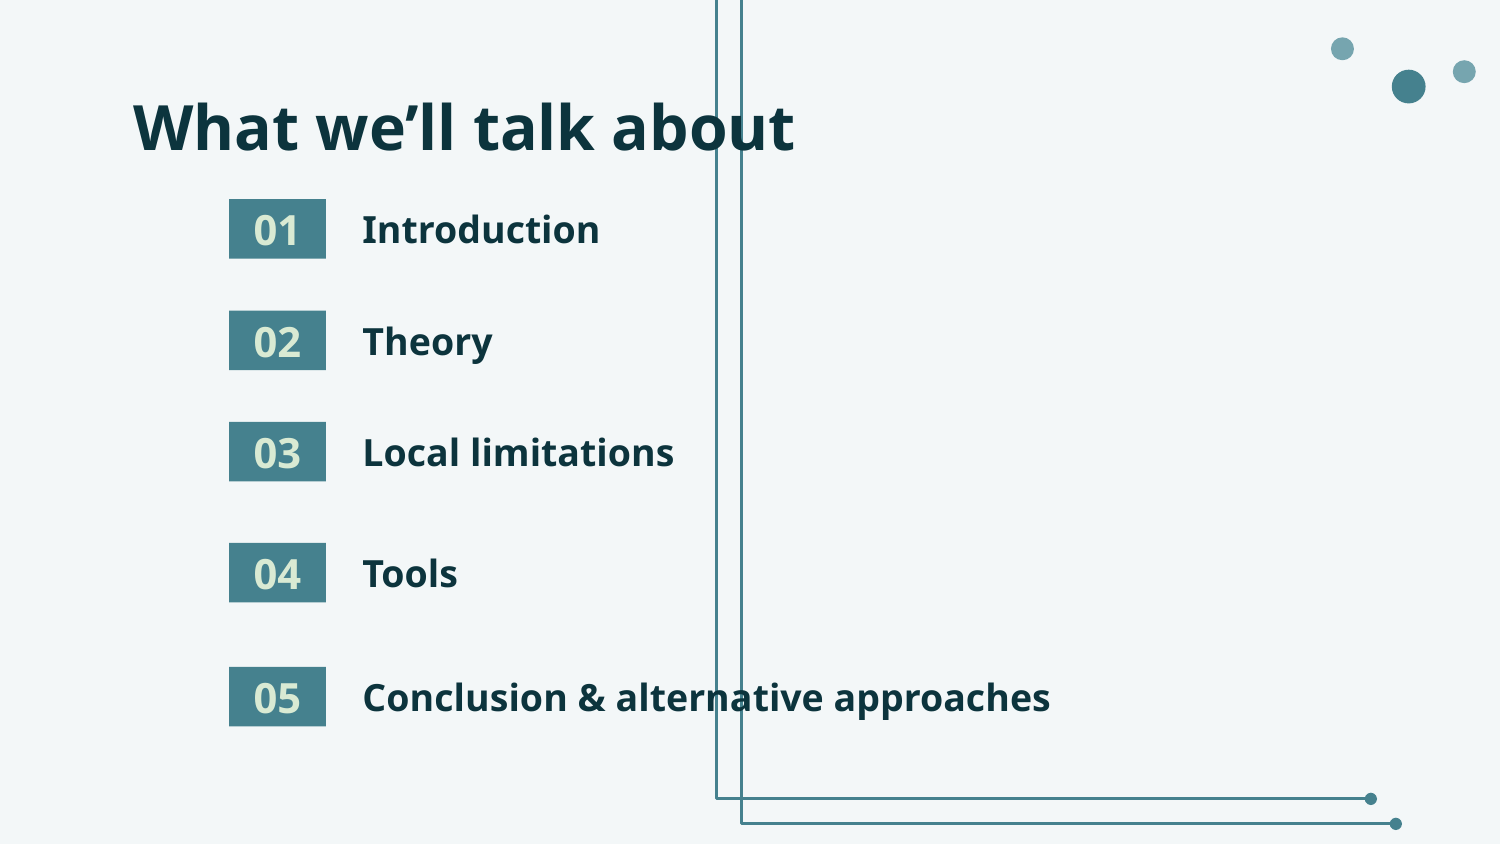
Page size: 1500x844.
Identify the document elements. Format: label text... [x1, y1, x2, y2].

text_box 05 [229, 666, 326, 727]
subtitle Tools [347, 550, 1044, 610]
title What we’ll talk about [118, 72, 1382, 167]
text_box Conclusion & alternative approaches [347, 674, 1138, 735]
subtitle Introduction [347, 206, 1044, 267]
subtitle Local limitations [347, 429, 1044, 490]
title 02 [229, 310, 326, 371]
title 01 [229, 199, 326, 259]
title 03 [229, 421, 326, 482]
subtitle Theory [347, 318, 1044, 378]
title 04 [229, 542, 326, 603]
